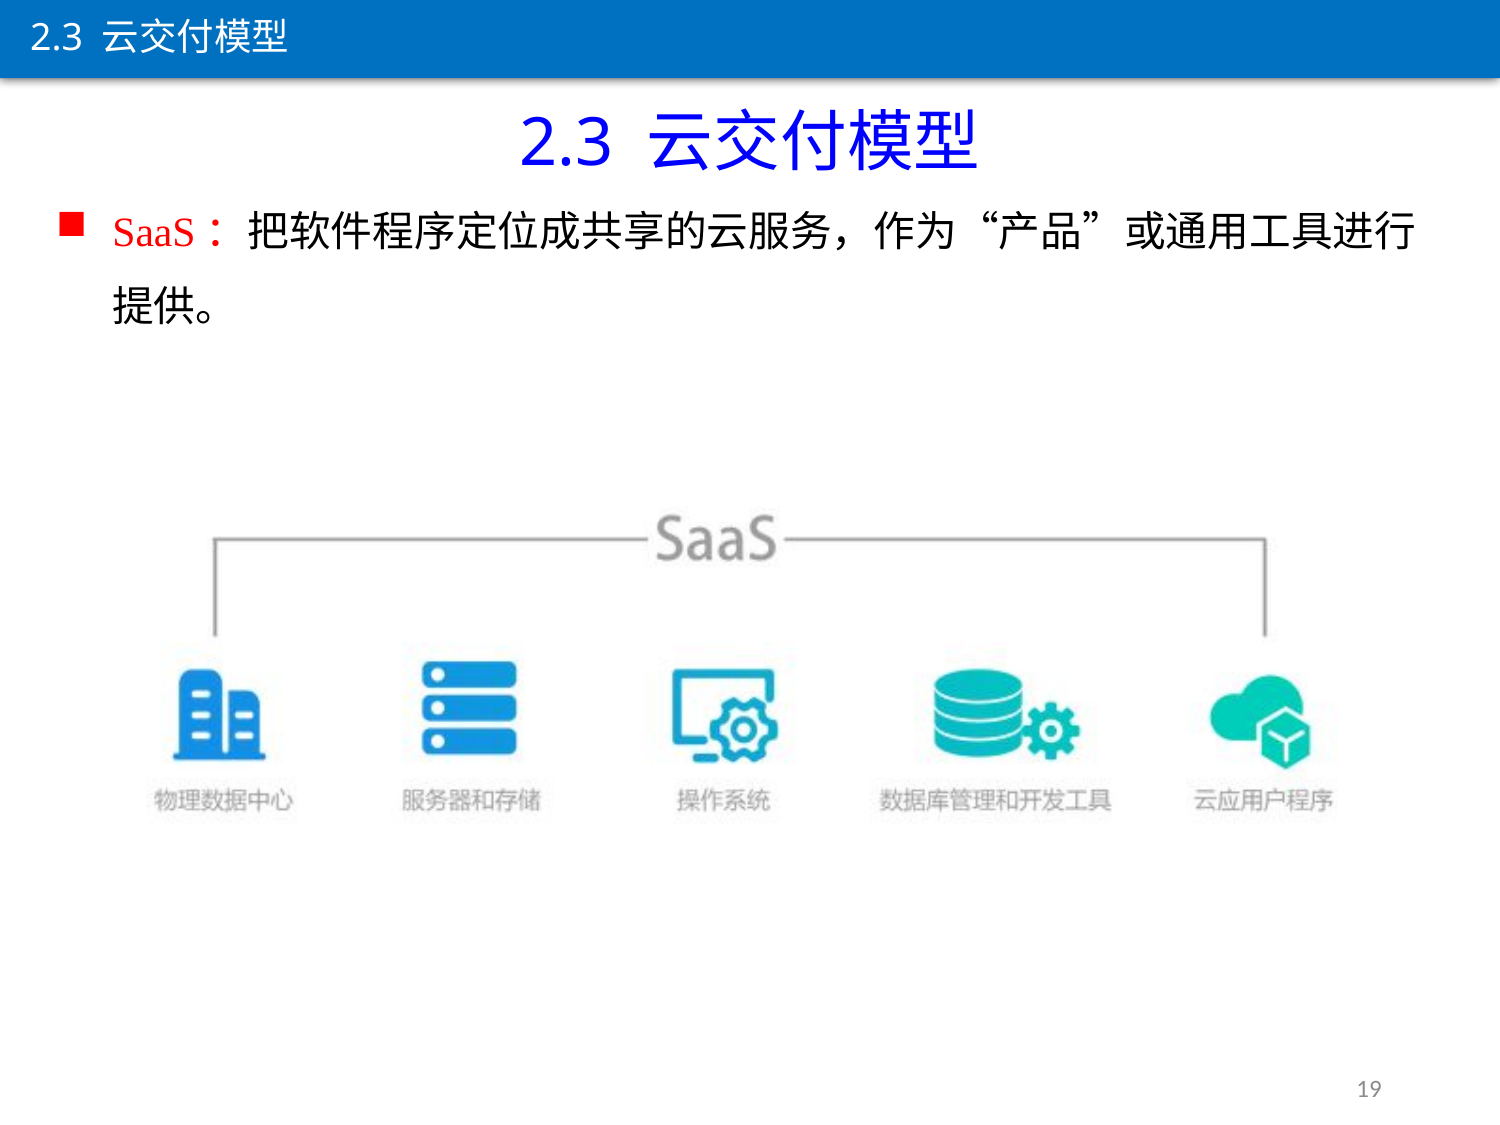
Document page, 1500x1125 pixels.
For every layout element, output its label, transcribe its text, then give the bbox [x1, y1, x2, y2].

text_box 2.3 云交付模型 [15, 5, 305, 66]
text_box 2.3 云交付模型 [0, 91, 1500, 187]
picture [72, 462, 1428, 839]
text_box SaaS：把软件程序定位成共享的云服务，作为“产品”或通用工具进行提供。 [41, 172, 1471, 338]
slide_number 19 [1059, 1057, 1397, 1118]
text_box [0, 0, 1500, 79]
